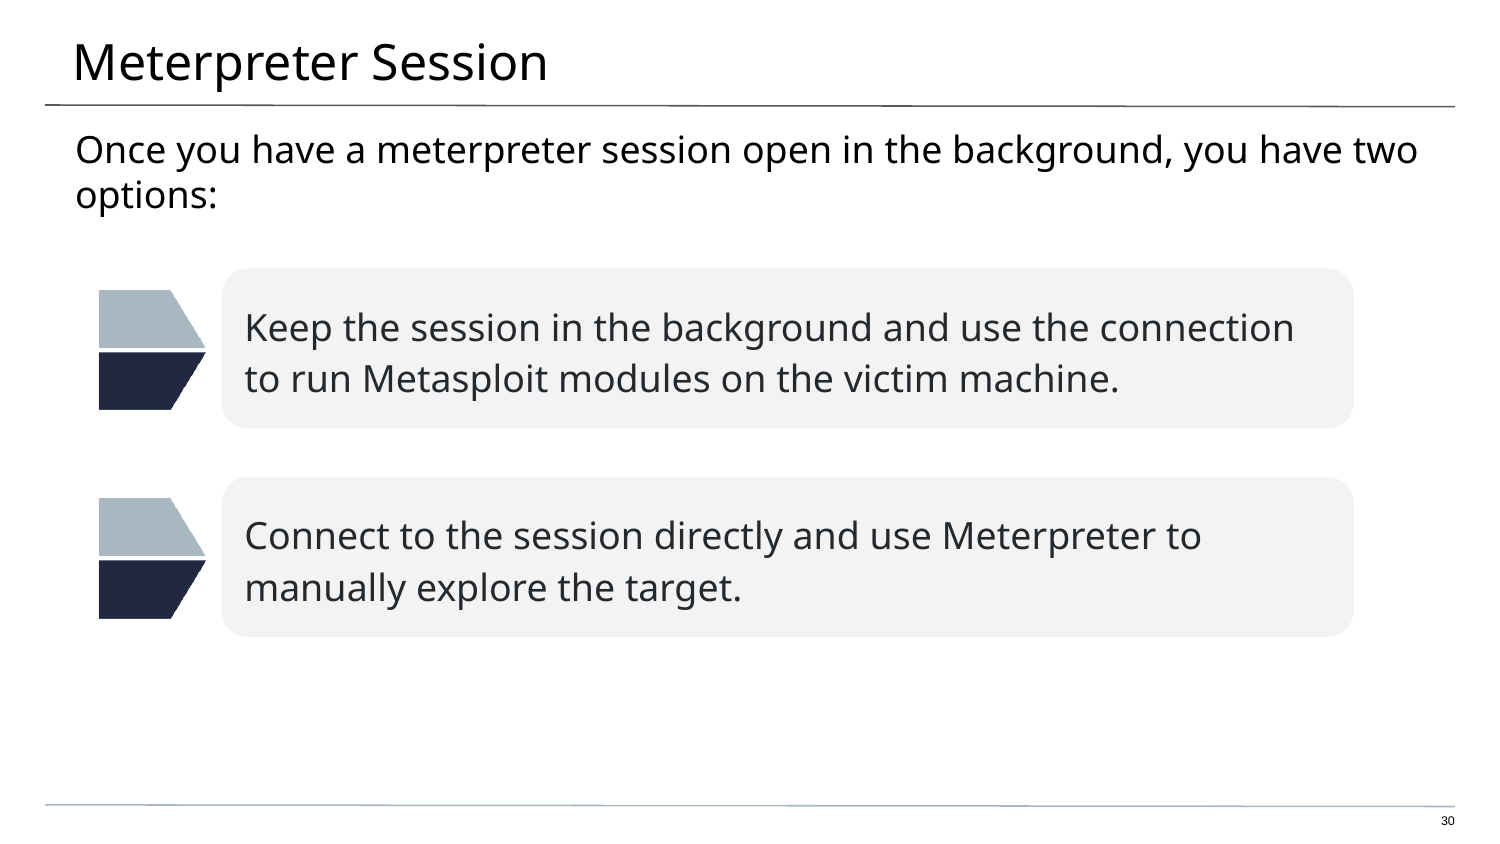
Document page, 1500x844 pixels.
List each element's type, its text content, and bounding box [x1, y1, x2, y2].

slide_number 30 [1412, 813, 1455, 831]
text_box Keep the session in the background and use the connection to run Metasploit modules on the victim machine. [221, 268, 1354, 429]
picture [93, 487, 207, 626]
text_box Connect to the session directly and use Meterpreter to manually explore the target. [221, 476, 1354, 637]
title Meterpreter Session [0, 0, 1500, 88]
subtitle Once you have a meterpreter session open in the background, you have two options: [0, 110, 1500, 171]
picture [93, 279, 207, 418]
